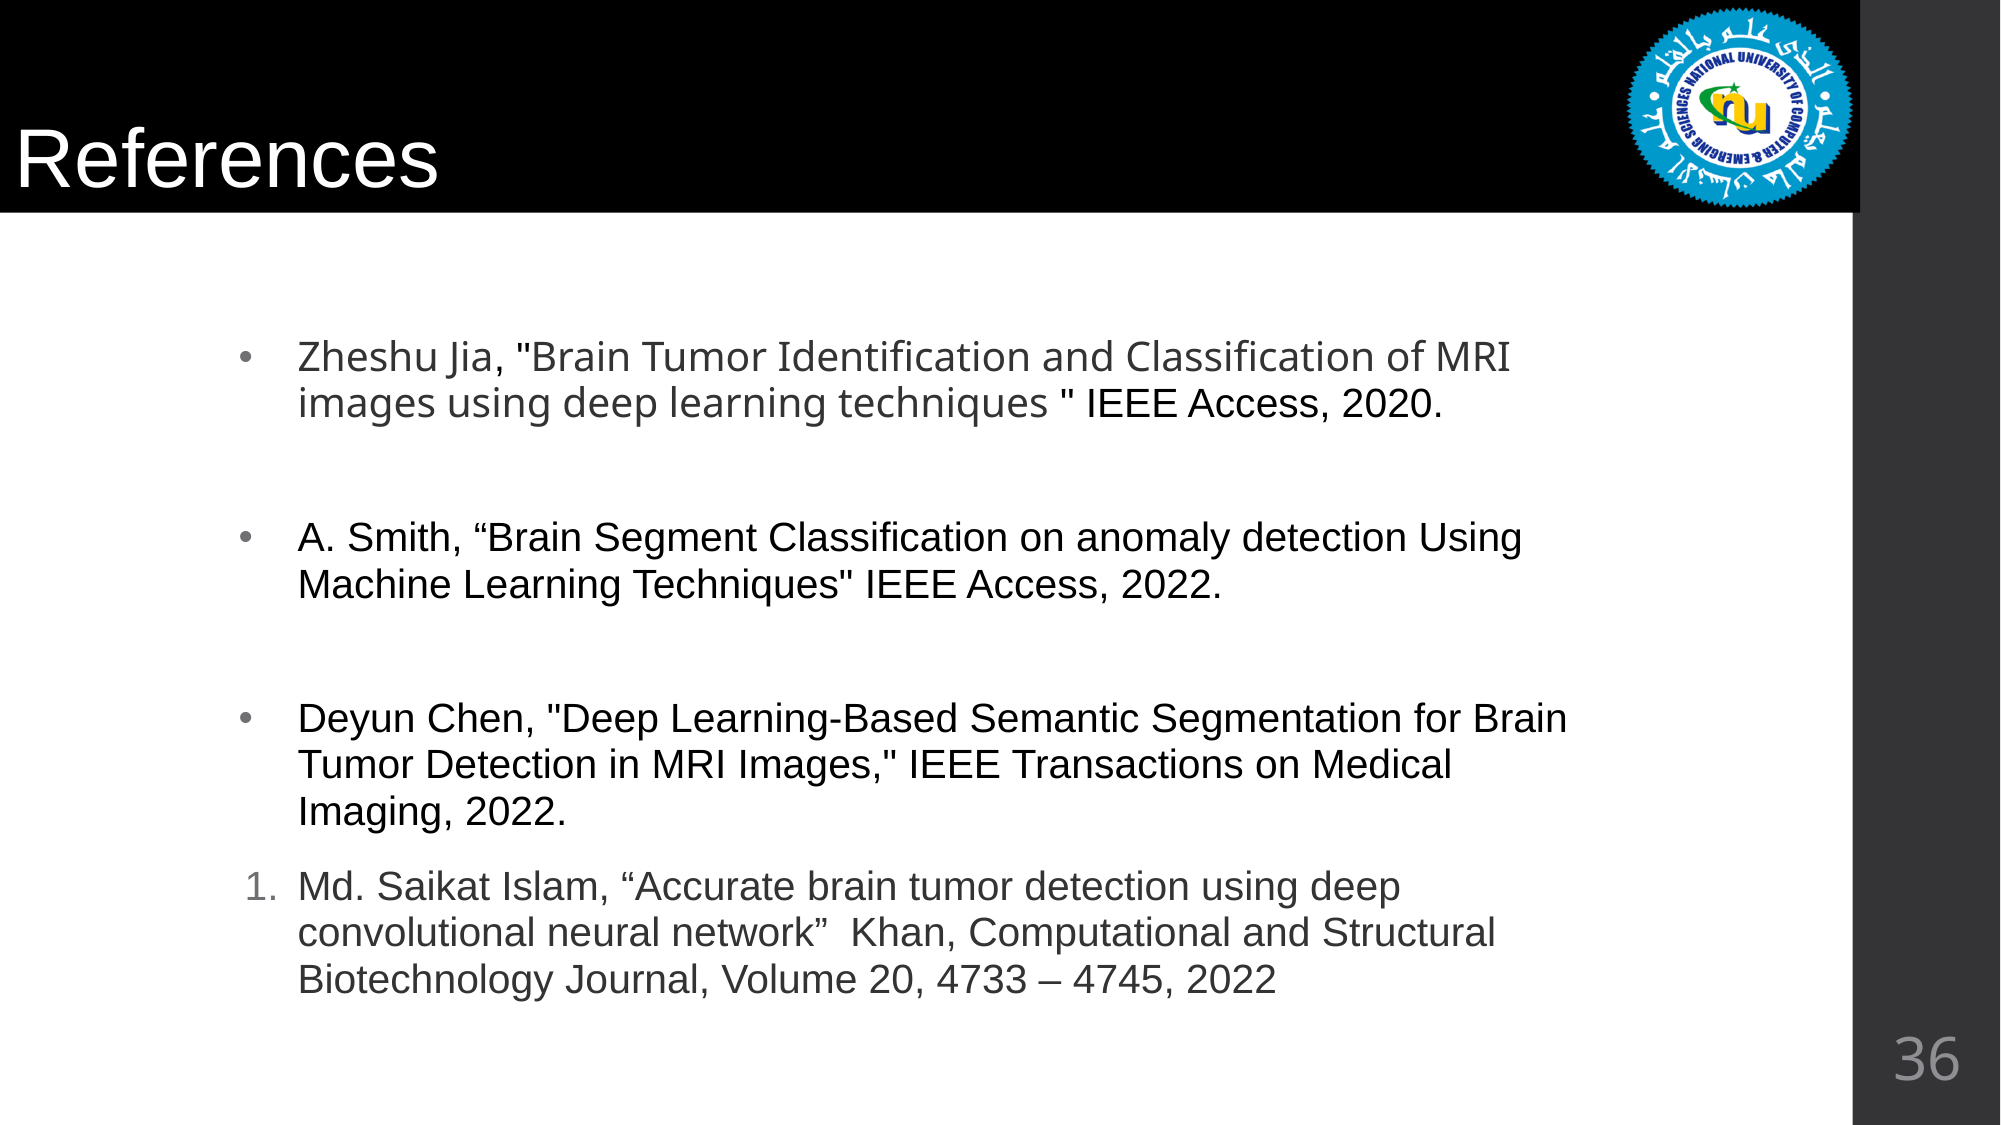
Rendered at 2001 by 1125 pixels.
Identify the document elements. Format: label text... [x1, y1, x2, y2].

slide_number <number> [1852, 1012, 2000, 1110]
picture [1625, 6, 1854, 209]
title References [0, 0, 1861, 213]
list Zheshu Jia, "Brain Tumor Identification and Classification of MRI images using deep learning techniques " IEEE Access, 2020. A. Smith, “Brain Segment Classification on anomaly detection Using Machine Learning Techniques" IEEE Access, 2022. Deyun Chen, "Deep Learning-Based Semantic Segmentation for Brain Tumor Detection in MRI Images," IEEE Transactions on Medical Imaging, 2022. Md. Saikat Islam, “Accurate brain tumor detection using deep convolutional neural network” Khan, Computational and Structural Biotechnology Journal, Volume 20, 4733 – 4745, 2022 [206, 326, 1617, 1014]
